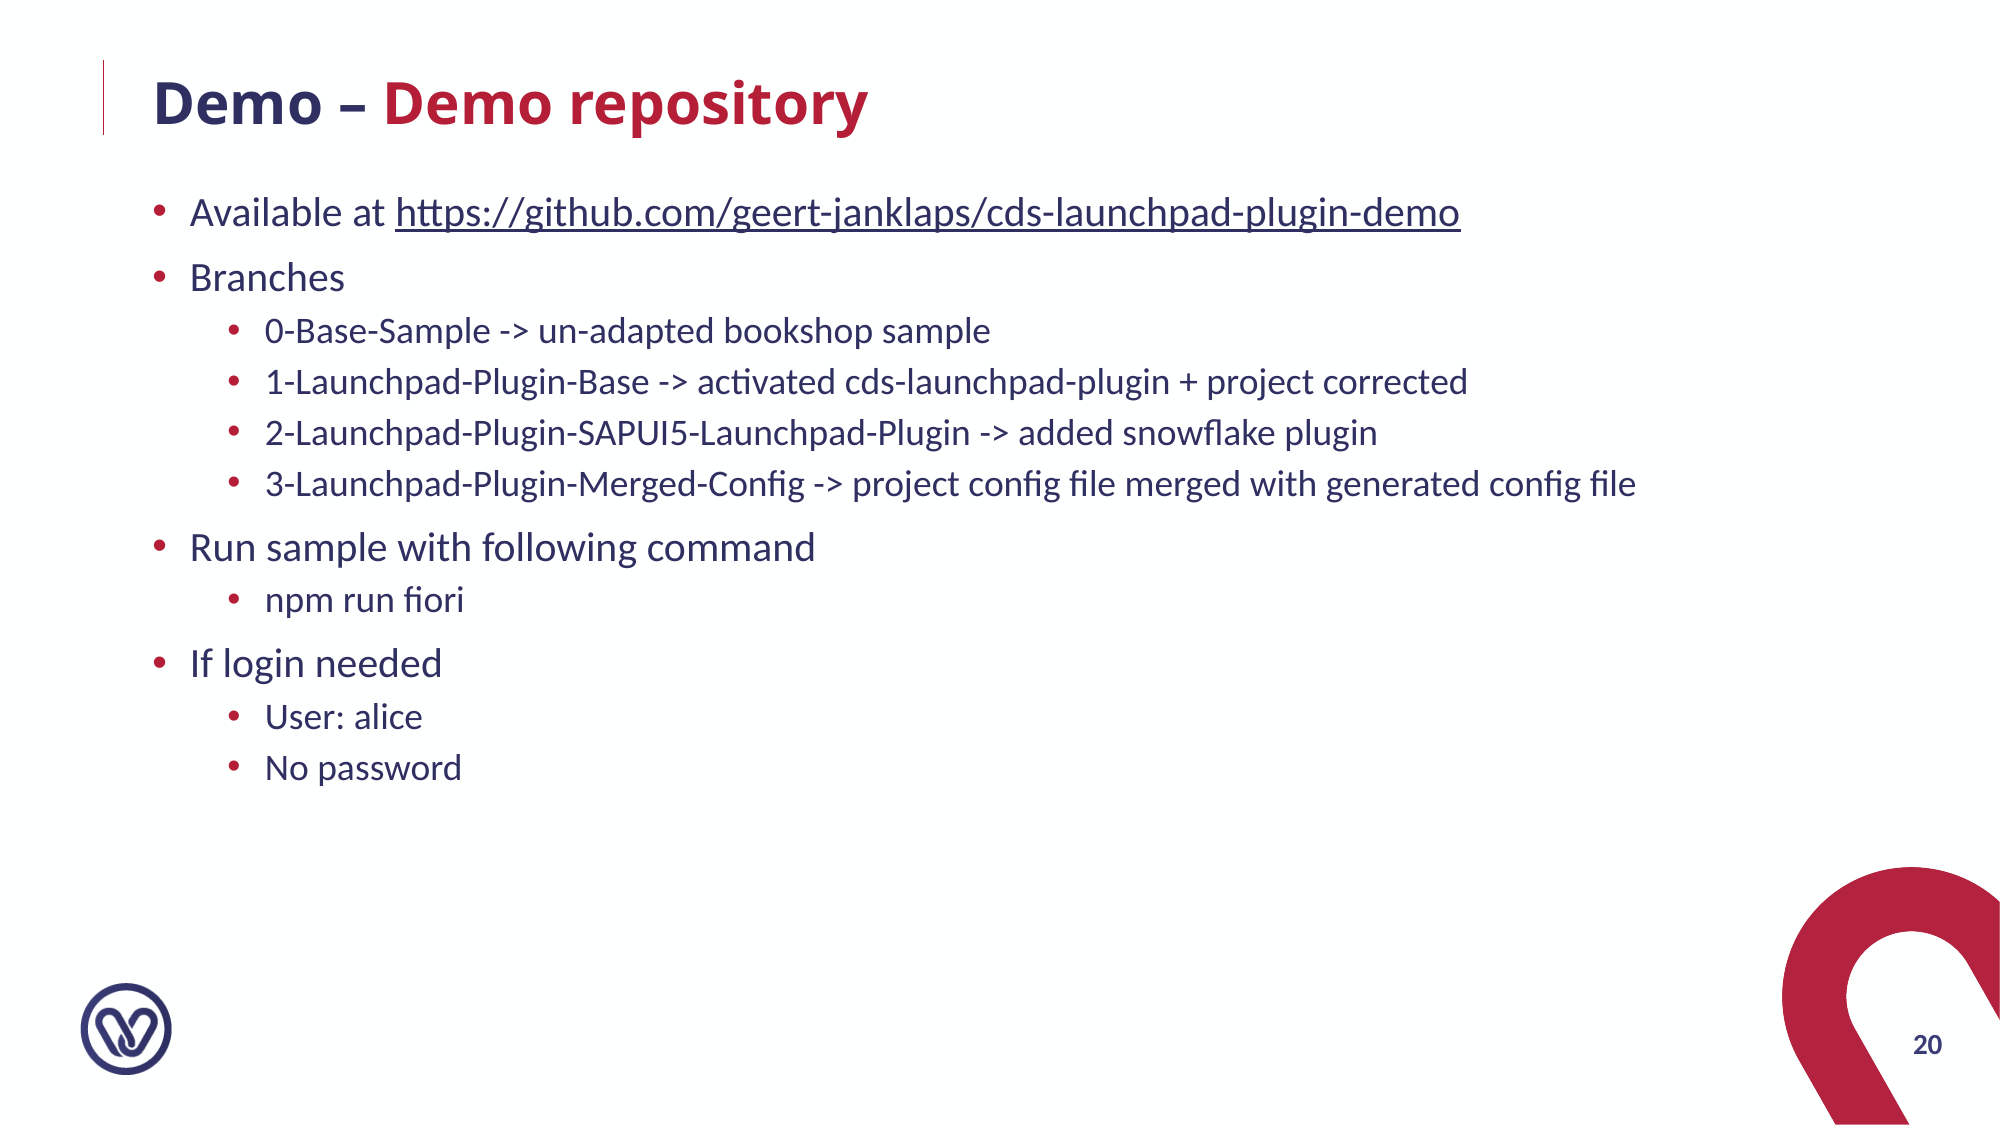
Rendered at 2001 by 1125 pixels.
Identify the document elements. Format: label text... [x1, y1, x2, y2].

picture [80, 983, 172, 1075]
list Available at https://github.com/geert-janklaps/cds-launchpad-plugin-demo Branches 0-Base-Sample -> un-adapted bookshop sample 1-Launchpad-Plugin-Base -> activated cds-launchpad-plugin + project corrected 2-Launchpad-Plugin-SAPUI5-Launchpad-Plugin -> added snowflake plugin 3-Launchpad-Plugin-Merged-Config -> project config file merged with generated config file Run sample with following command npm run fiori If login needed User: alice No password [137, 182, 1863, 937]
picture [1670, 774, 2000, 1125]
slide_number 20 [1877, 1011, 1978, 1075]
title Demo – Demo repository [137, 59, 1863, 153]
